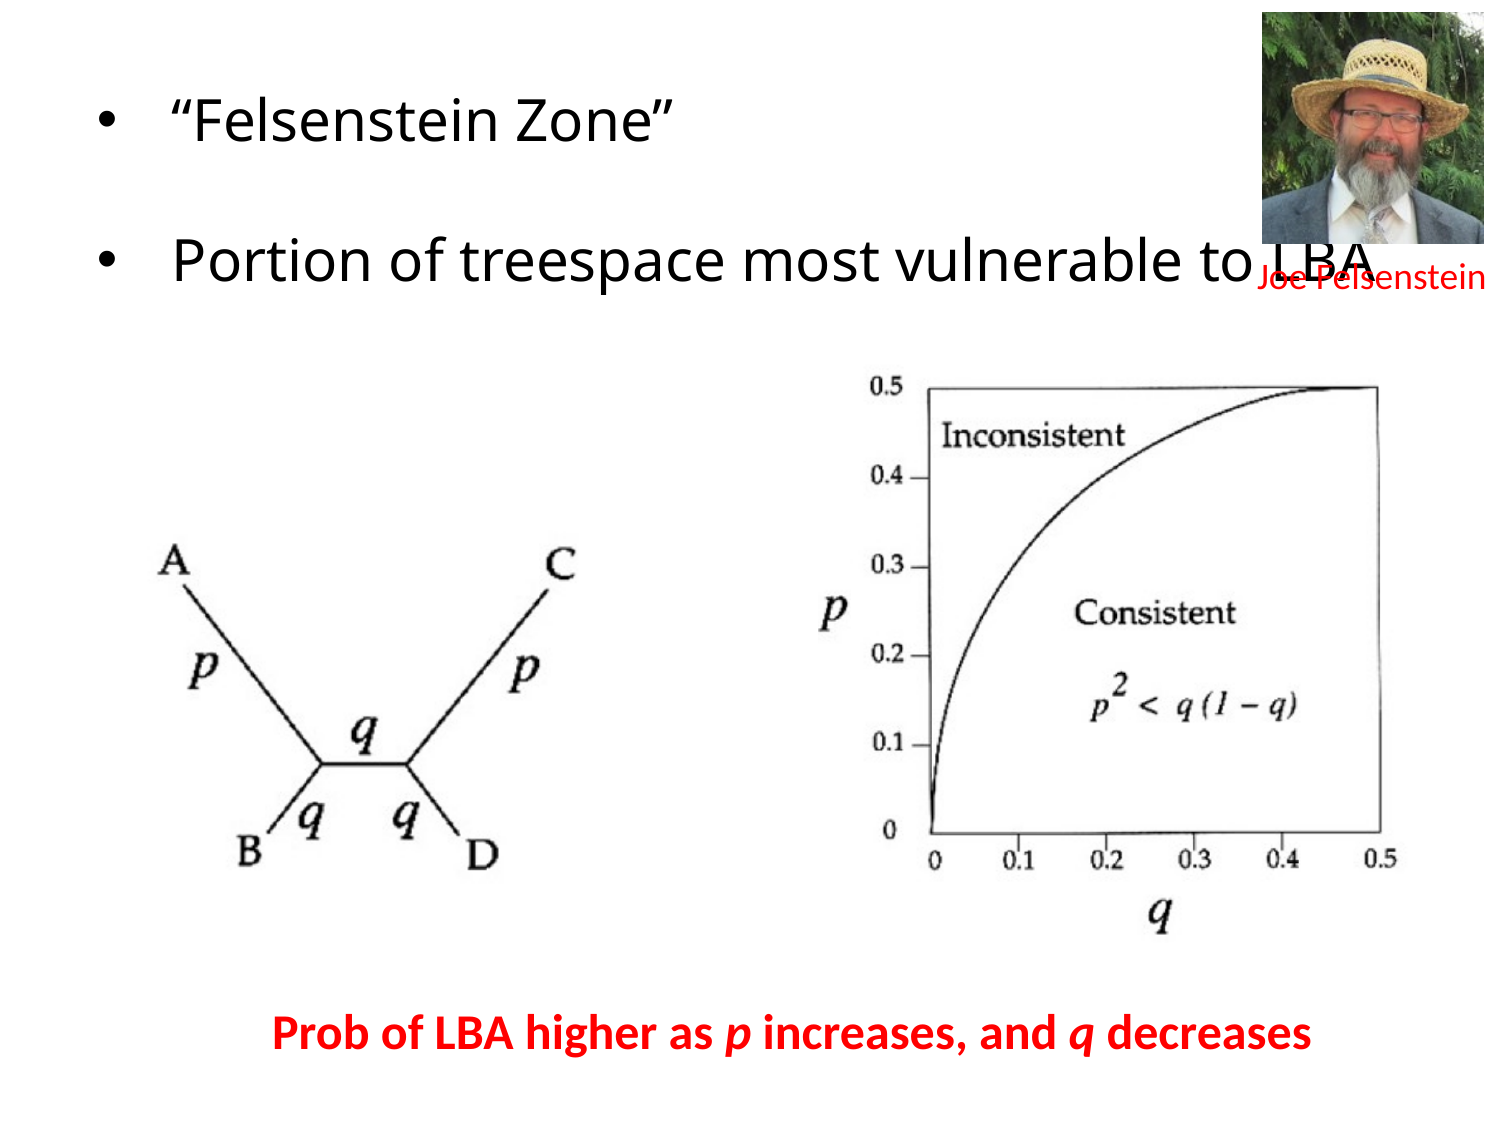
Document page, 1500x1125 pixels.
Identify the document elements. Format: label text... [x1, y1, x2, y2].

picture [818, 356, 1408, 961]
picture [123, 519, 592, 905]
picture [1262, 12, 1484, 244]
text_box Prob of LBA higher as p increases, and q decreases [257, 992, 1328, 1067]
text_box “Felsenstein Zone” Portion of treespace most vulnerable to LBA [82, 76, 1396, 371]
text_box Joe Felsenstein [1242, 244, 1500, 305]
